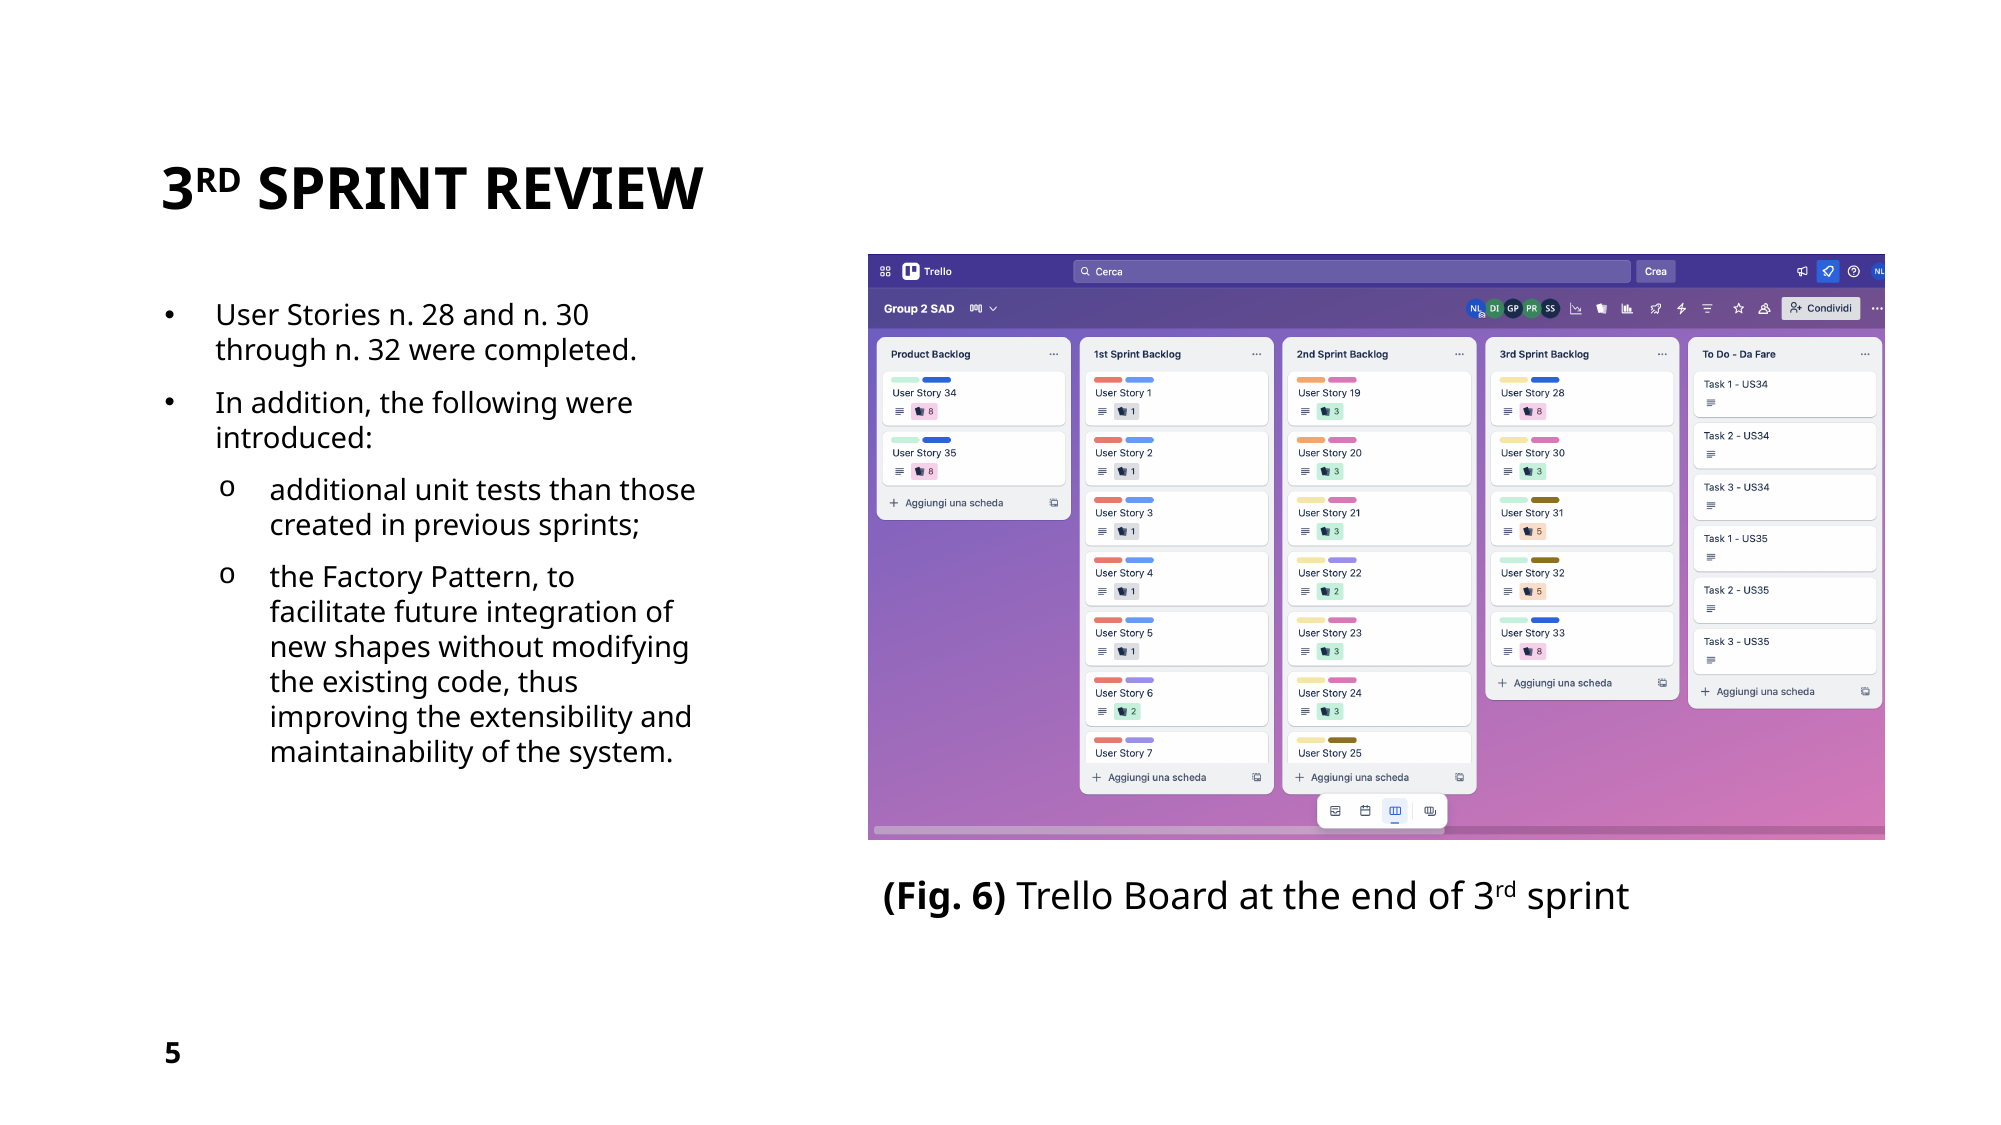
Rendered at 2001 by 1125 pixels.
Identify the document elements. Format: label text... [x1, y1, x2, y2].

list User Stories n. 28 and n. 30 through n. 32 were completed. In addition, the following were introduced: additional unit tests than those created in previous sprints; the Factory Pattern, to facilitate future integration of new shapes without modifying the existing code, thus improving the extensibility and maintainability of the system. [149, 289, 713, 925]
title 3rd sprint review [146, 11, 1854, 230]
slide_number 5 [149, 1024, 588, 1085]
text_box (Fig. 6) Trello Board at the end of 3rd sprint [868, 864, 1753, 924]
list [868, 254, 1885, 840]
